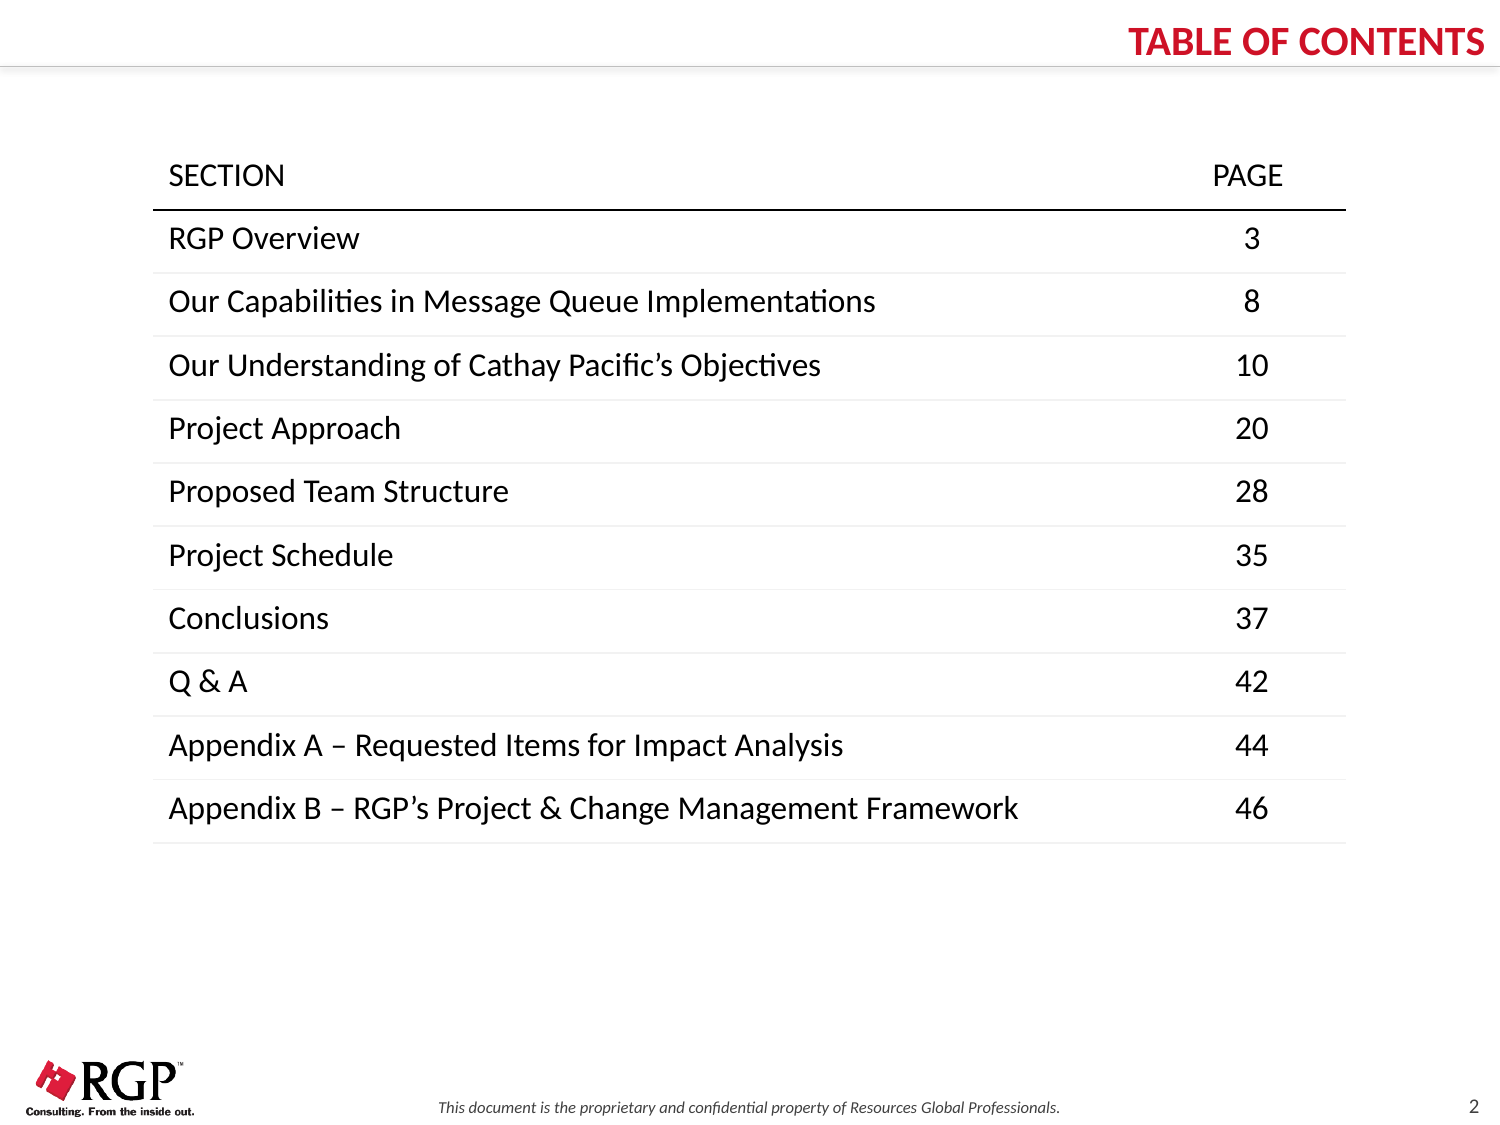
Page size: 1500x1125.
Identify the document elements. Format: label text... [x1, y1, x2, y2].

table_cell 44 [1157, 717, 1346, 779]
table_cell Appendix B – RGP’s Project & Change Management Framework [153, 780, 1157, 842]
table_cell Our Understanding of Cathay Pacific’s Objectives [153, 337, 1157, 399]
table_header SECTION [153, 146, 1157, 209]
table_cell Project Schedule [153, 527, 1157, 589]
picture [26, 1060, 194, 1117]
table_cell 37 [1157, 590, 1346, 652]
table_cell 28 [1157, 464, 1346, 525]
table_cell Proposed Team Structure [153, 464, 1157, 525]
table_header PAGE [1157, 146, 1346, 209]
table_cell RGP Overview [153, 211, 1157, 272]
table_cell 46 [1157, 780, 1346, 842]
table_cell 10 [1157, 337, 1346, 399]
table_cell Project Approach [153, 401, 1157, 462]
table_cell Our Capabilities in Message Queue Implementations [153, 274, 1157, 335]
table_cell 20 [1157, 401, 1346, 462]
table_cell 3 [1157, 211, 1346, 272]
list TABLE OF CONTENTS [601, 3, 1500, 67]
table_cell Q & A [153, 654, 1157, 715]
table_cell 8 [1157, 274, 1346, 335]
table_cell 42 [1157, 654, 1346, 715]
table_cell Appendix A – Requested Items for Impact Analysis [153, 717, 1157, 779]
table_cell 35 [1157, 527, 1346, 589]
table_cell Conclusions [153, 590, 1157, 652]
